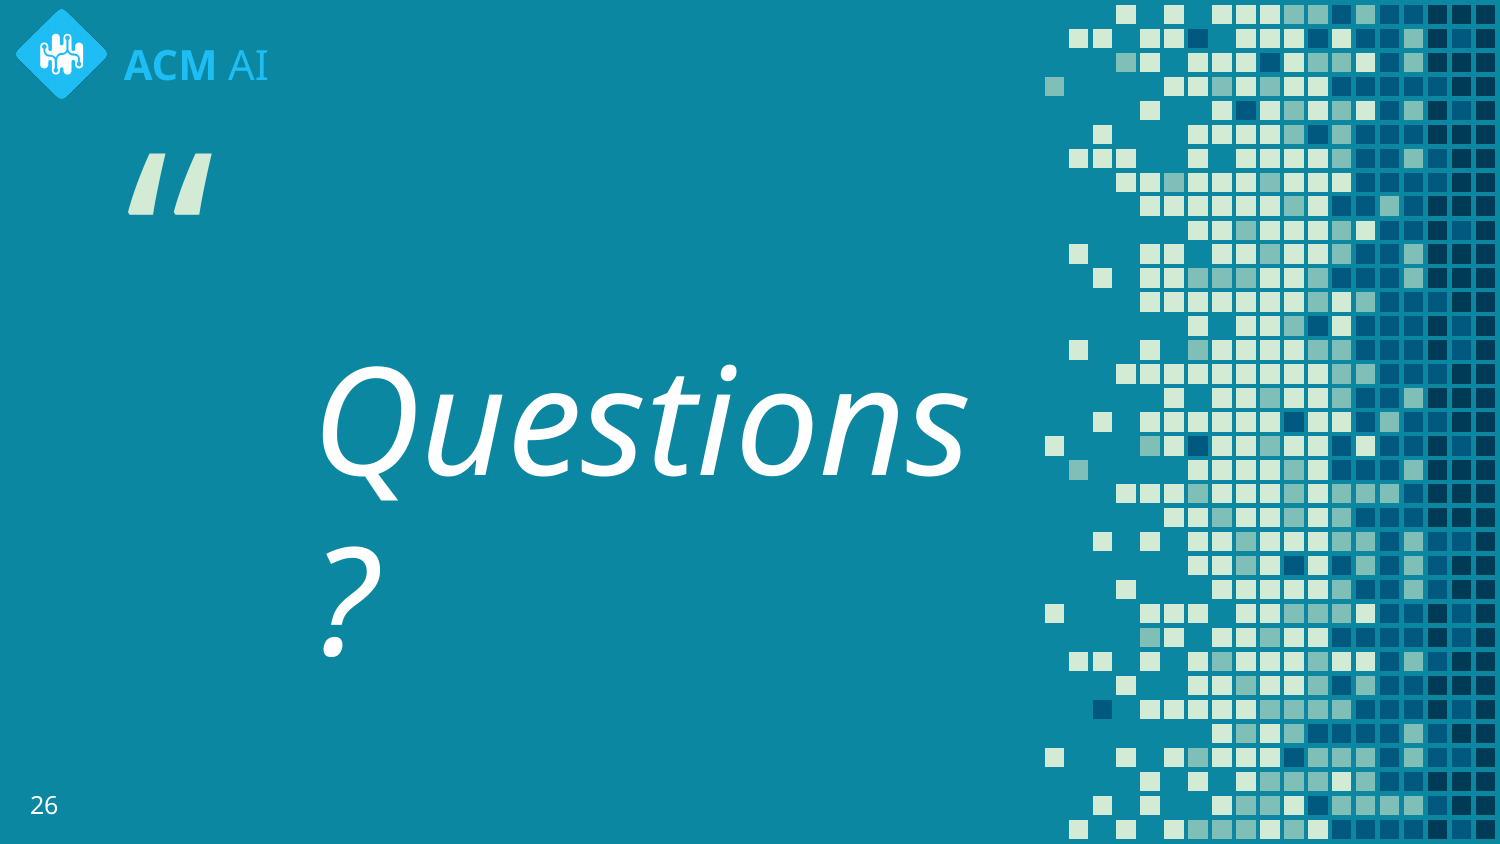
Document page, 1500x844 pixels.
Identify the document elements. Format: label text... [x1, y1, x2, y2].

text_box ACM AI [111, 23, 291, 84]
list Questions? [297, 310, 1000, 533]
slide_number ‹#› [15, 774, 105, 839]
picture [16, 8, 107, 100]
